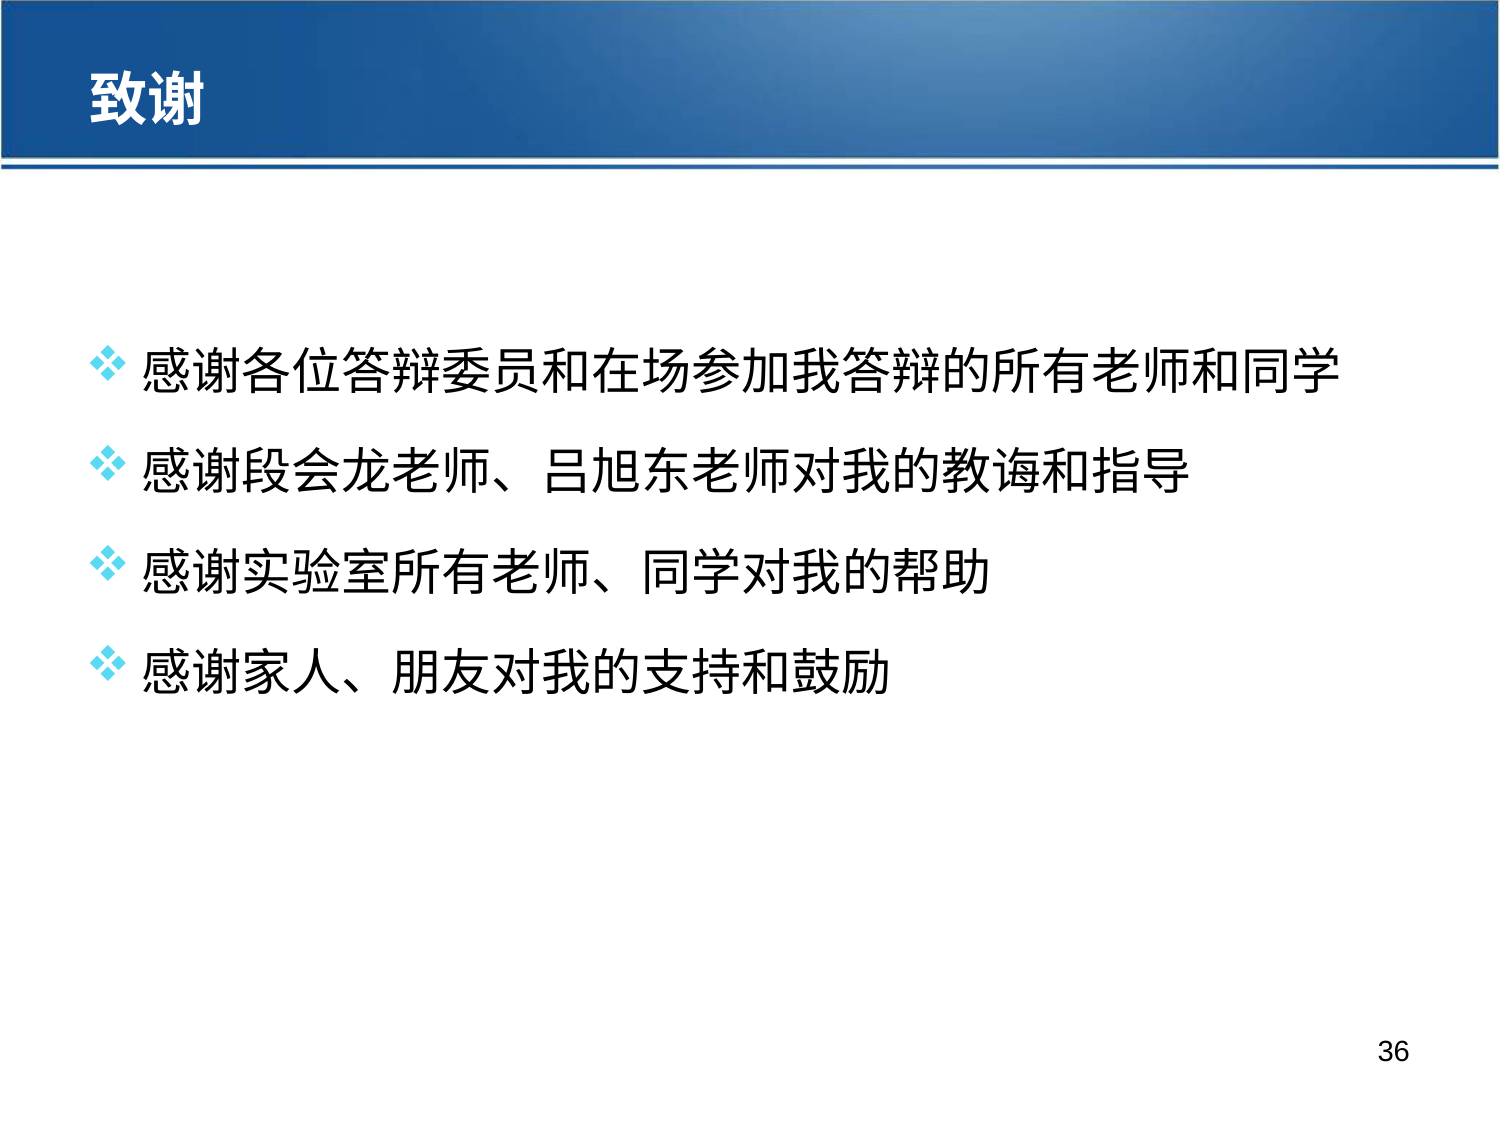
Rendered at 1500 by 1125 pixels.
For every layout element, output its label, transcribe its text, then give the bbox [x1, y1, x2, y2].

text_box 感谢各位答辩委员和在场参加我答辩的所有老师和同学 感谢段会龙老师、吕旭东老师对我的教诲和指导 感谢实验室所有老师、同学对我的帮助 感谢家人、朋友对我的支持和鼓励 [70, 302, 1430, 708]
text_box 致谢 [74, 54, 1425, 151]
picture [0, 0, 1500, 1125]
slide_number 36 [1074, 1024, 1426, 1103]
